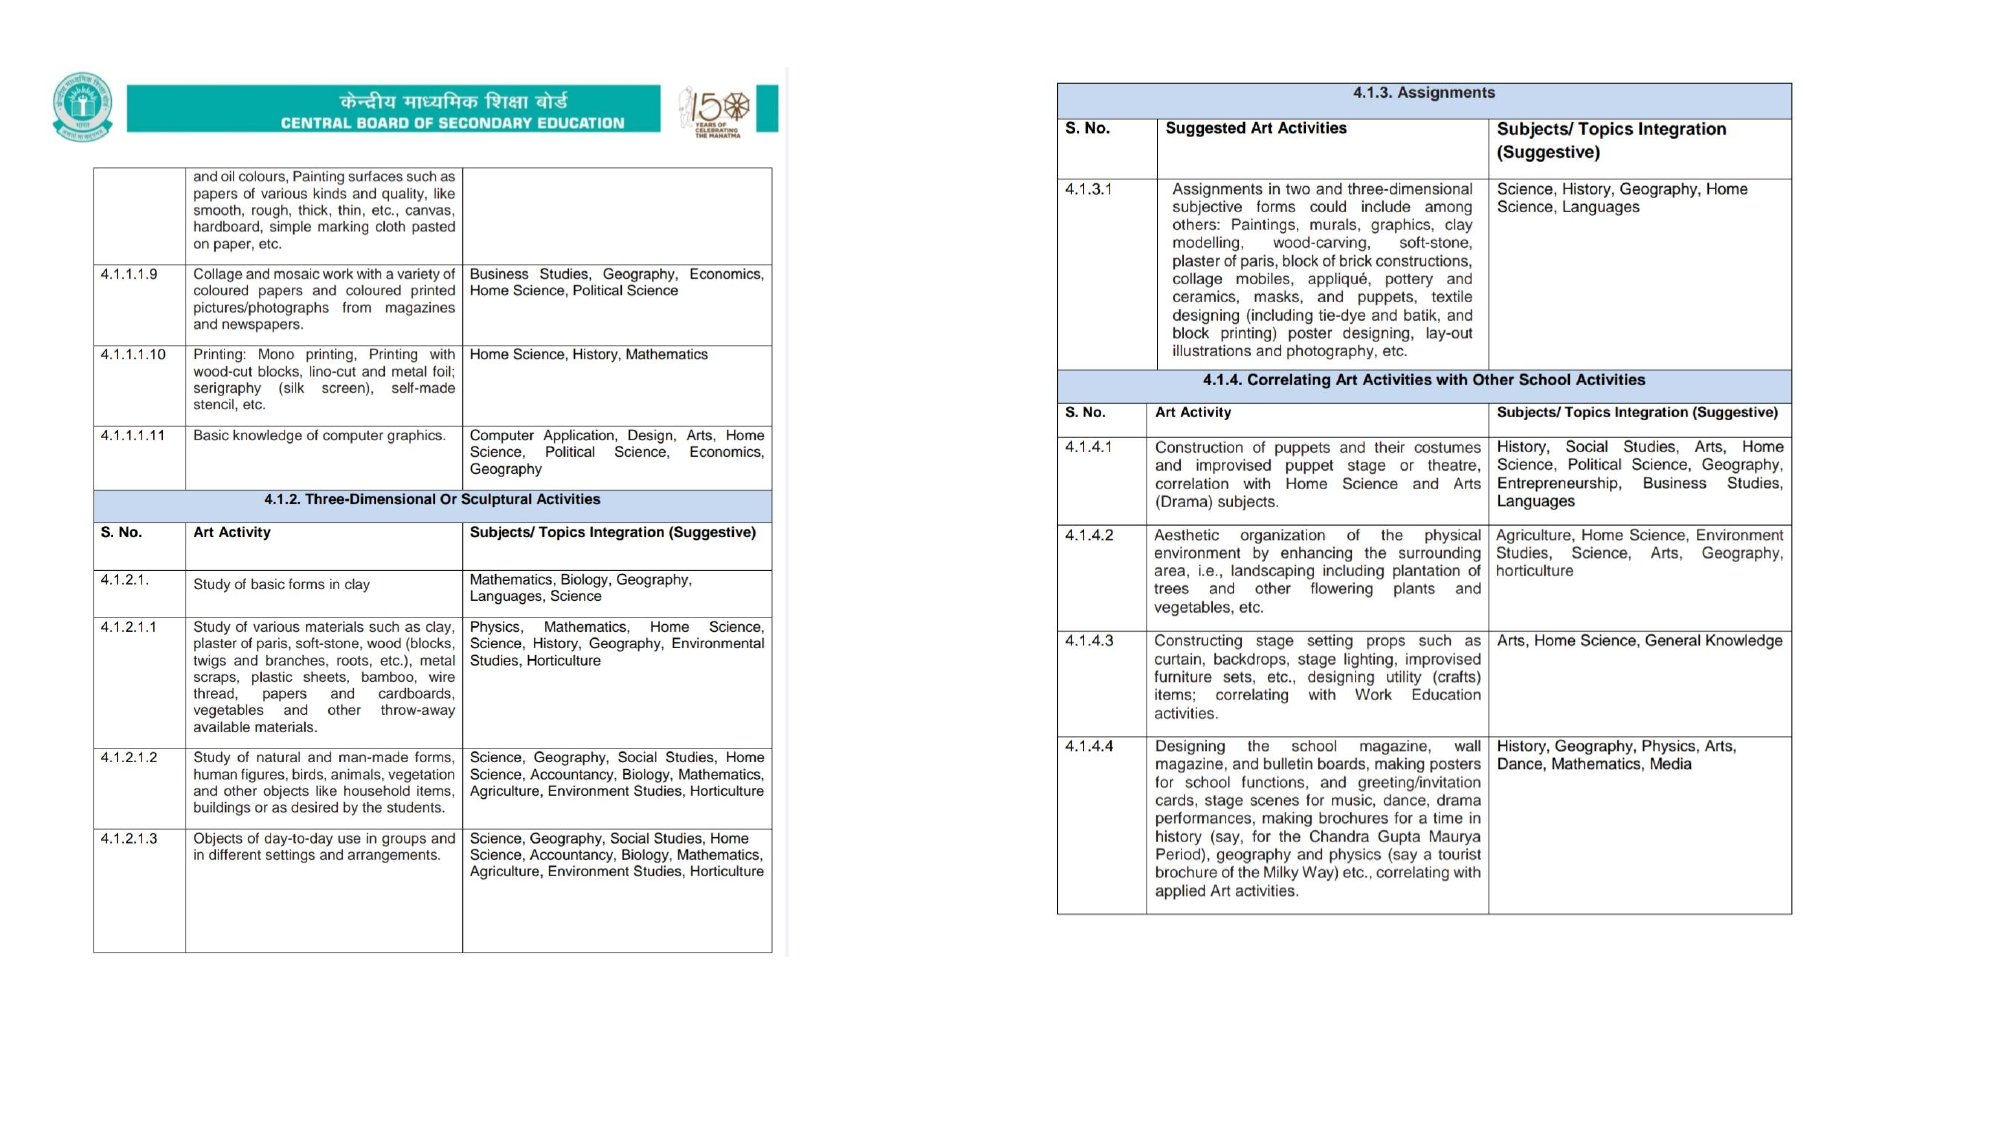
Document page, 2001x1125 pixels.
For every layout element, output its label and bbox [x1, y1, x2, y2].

picture [47, 66, 789, 957]
picture [999, 66, 1802, 957]
